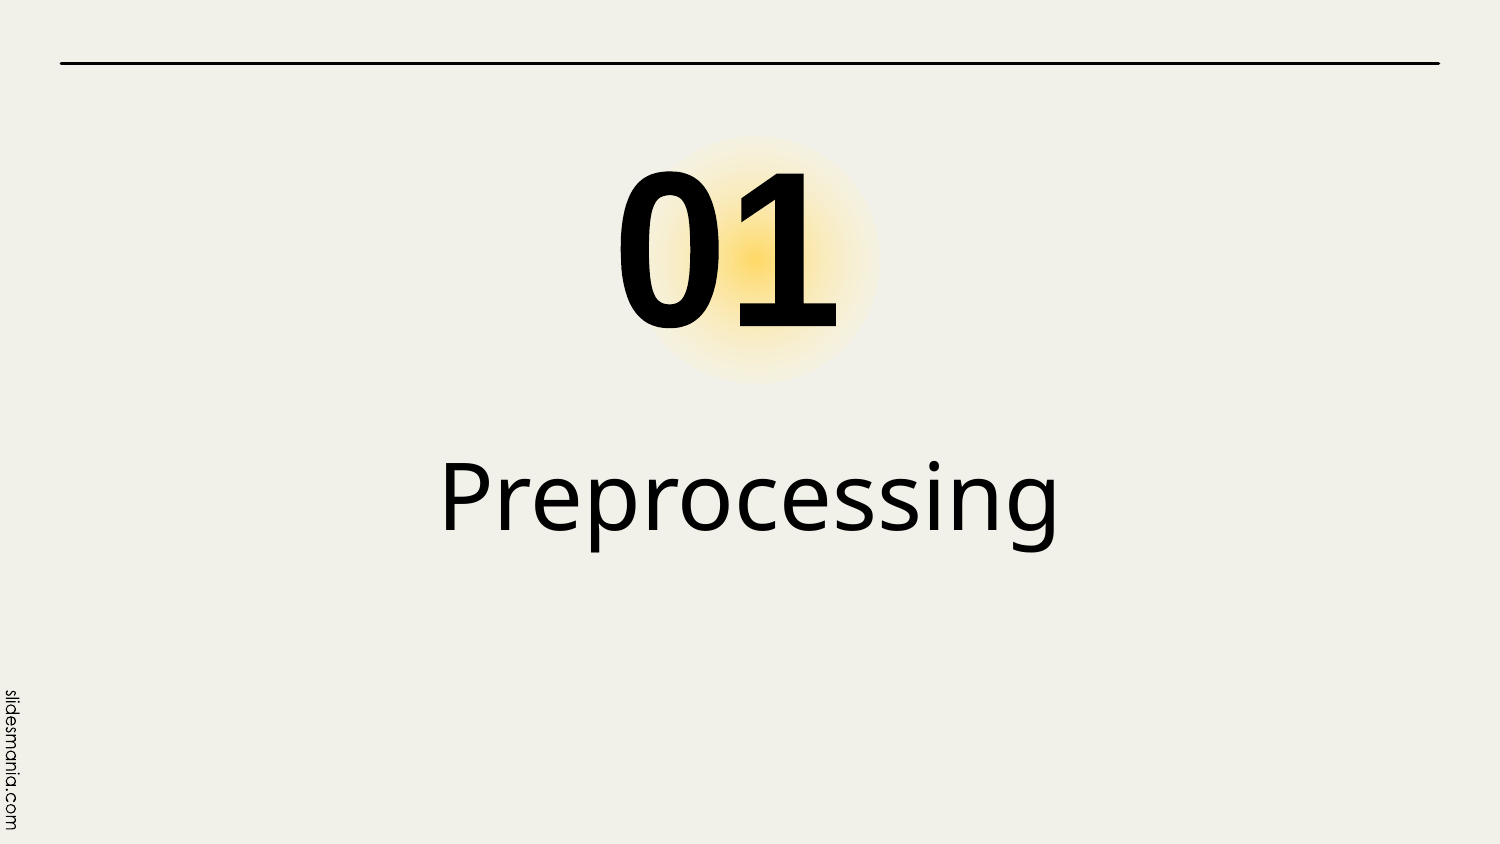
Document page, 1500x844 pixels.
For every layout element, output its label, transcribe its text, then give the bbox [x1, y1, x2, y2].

text_box [631, 135, 880, 384]
title Preprocessing [237, 434, 1263, 552]
